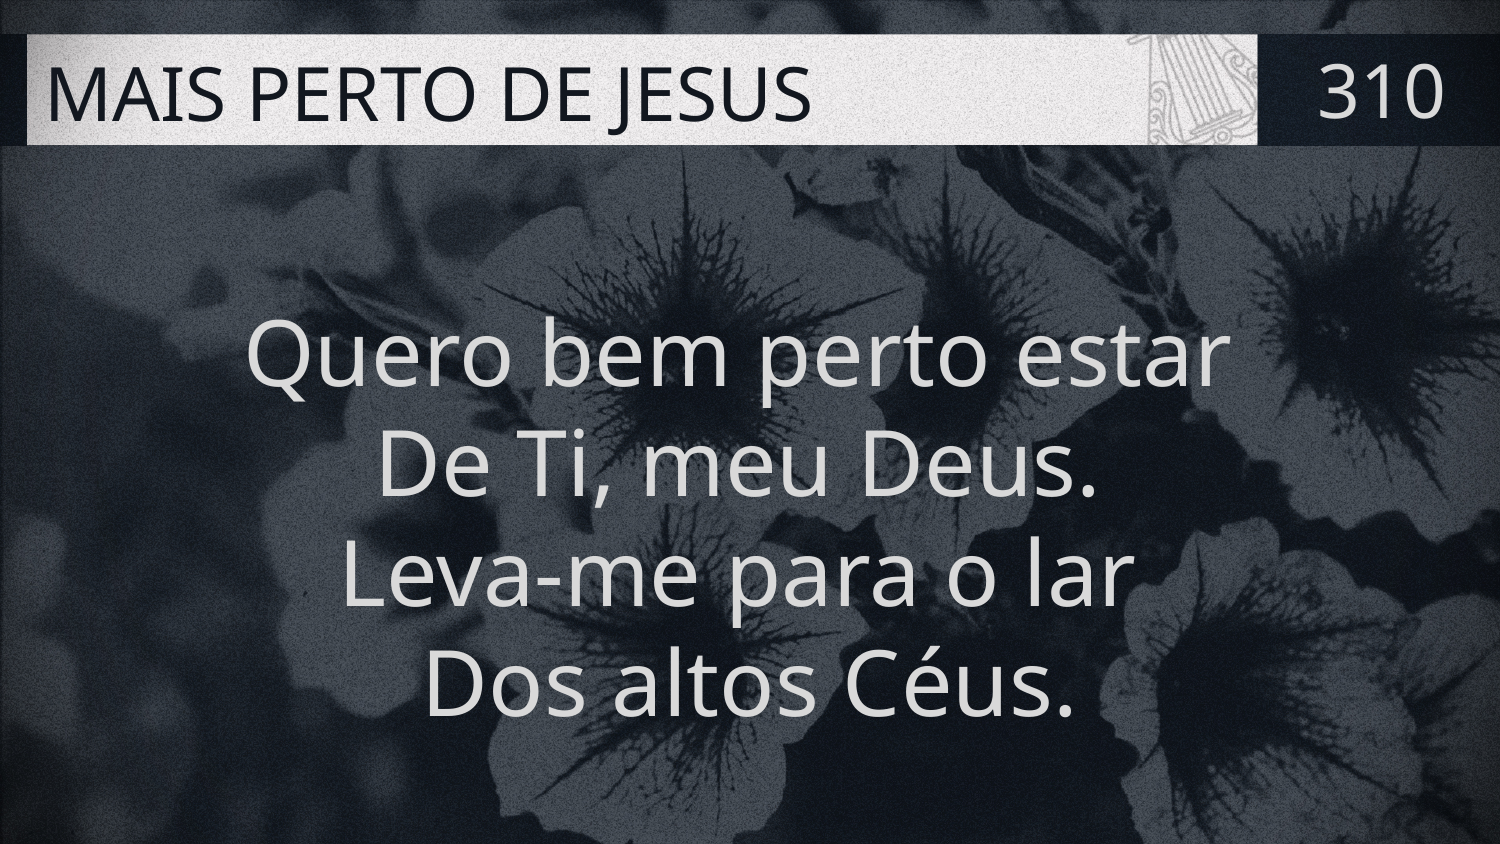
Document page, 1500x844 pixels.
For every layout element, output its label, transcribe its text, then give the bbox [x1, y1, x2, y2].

list Quero bem perto estar De Ti, meu Deus. Leva-me para o lar Dos altos Céus. [0, 185, 1500, 844]
list 310 [1281, 36, 1483, 143]
picture [0, 0, 1500, 185]
title MAIS PERTO DE JESUS [29, 33, 1258, 151]
